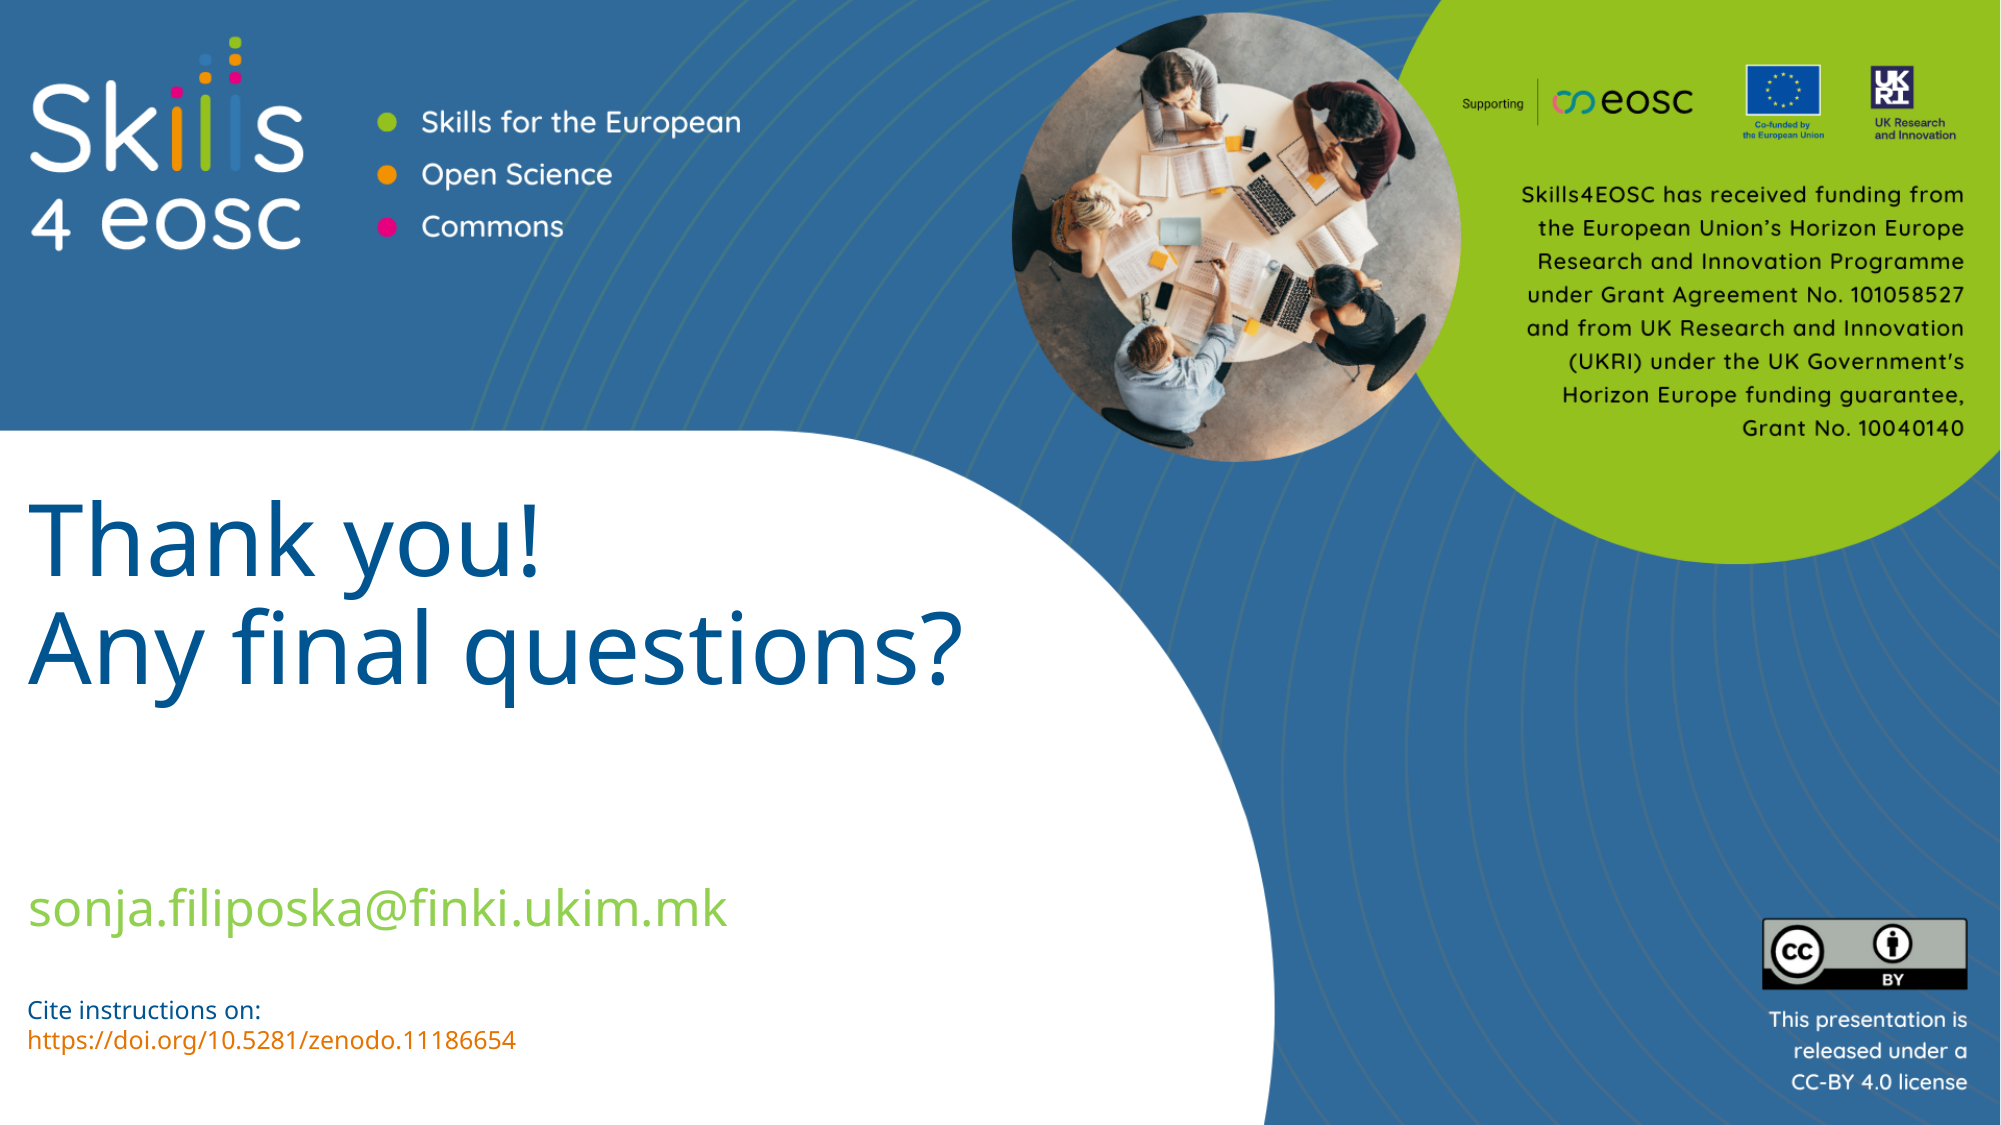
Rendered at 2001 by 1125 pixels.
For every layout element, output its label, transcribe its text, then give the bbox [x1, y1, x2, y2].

list sonja.filiposka@finki.ukim.mk [13, 795, 1024, 987]
text_box Cite instructions on: https://doi.org/10.5281/zenodo.11186654 [12, 987, 1125, 1062]
title Thank you! Any final questions? [13, 482, 1024, 776]
picture [0, 0, 2001, 1125]
